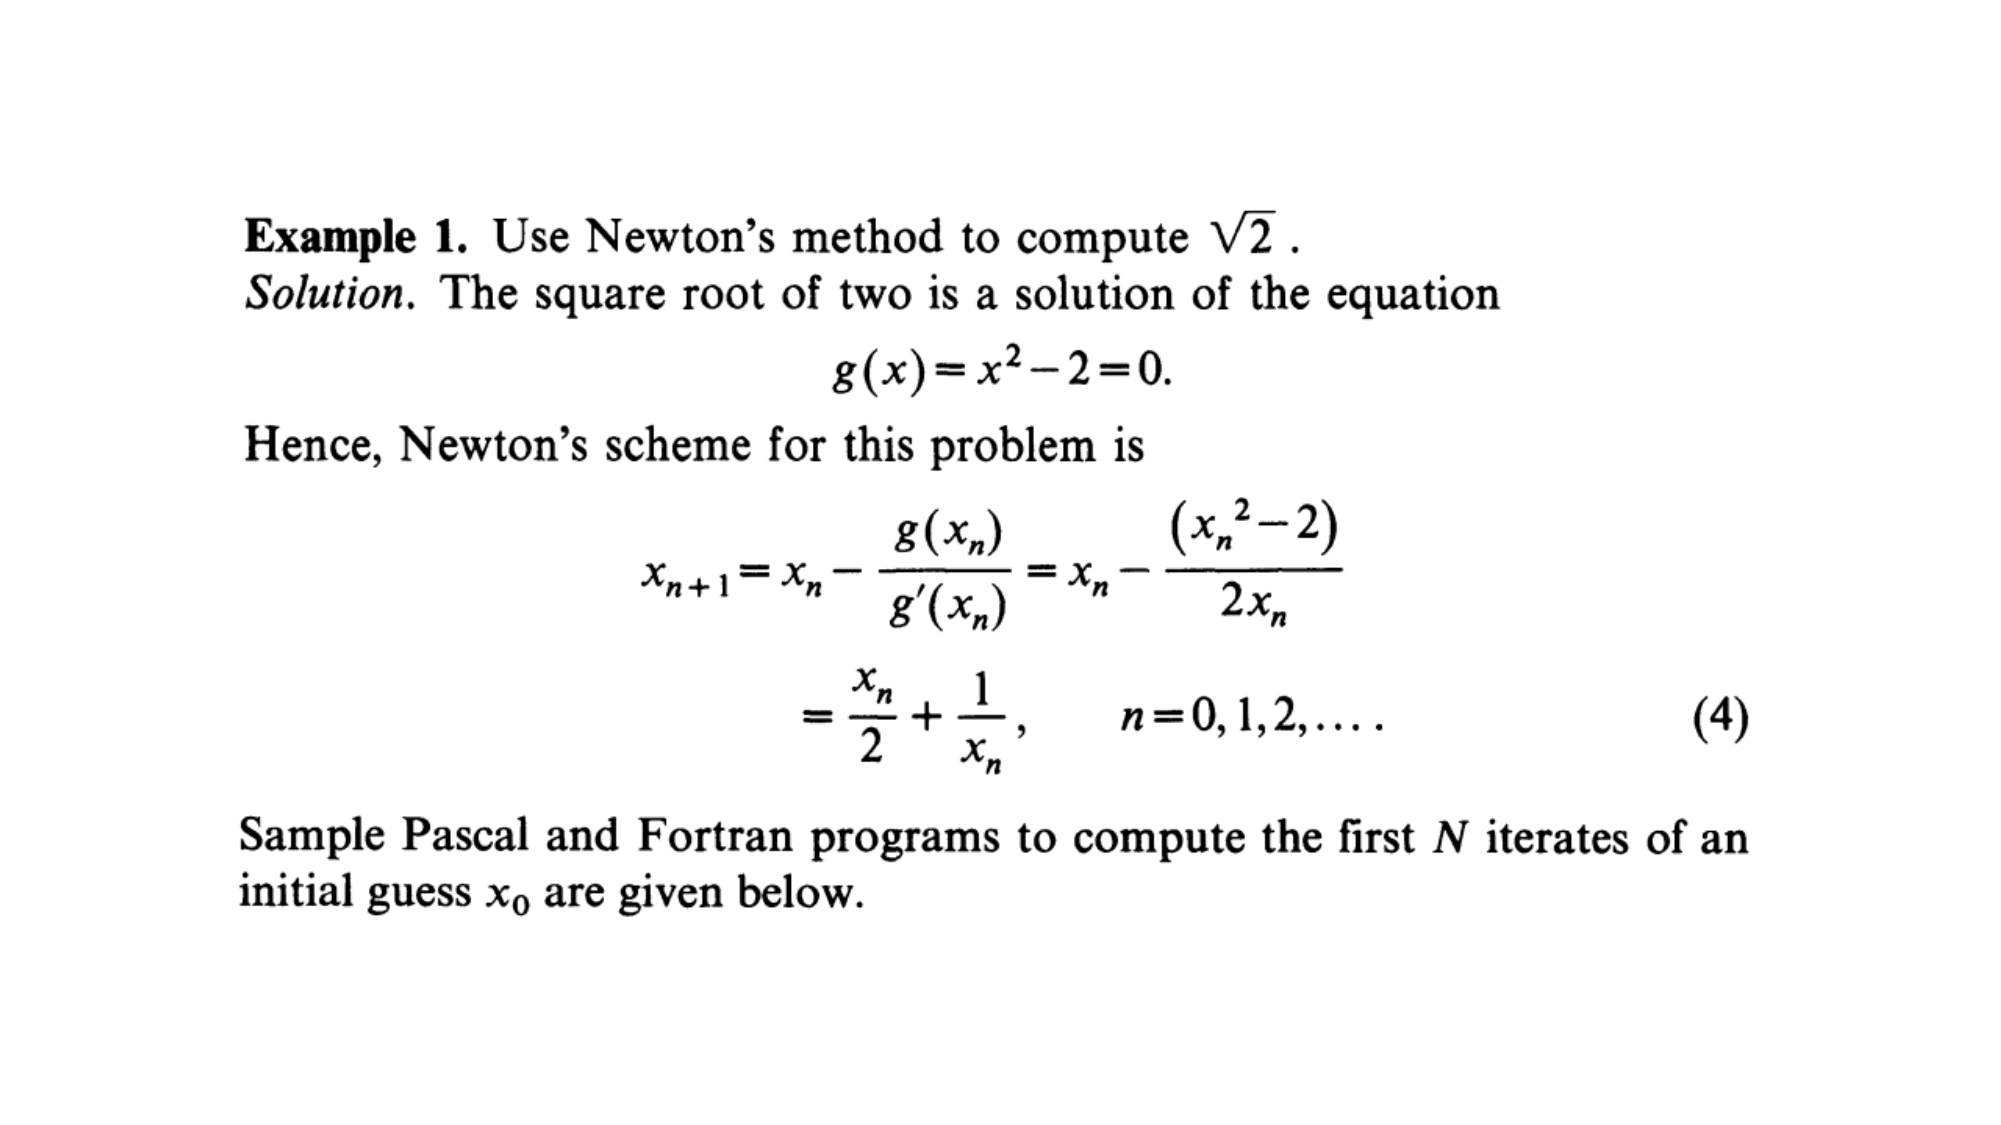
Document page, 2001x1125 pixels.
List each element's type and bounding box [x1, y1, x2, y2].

picture [221, 197, 1779, 928]
